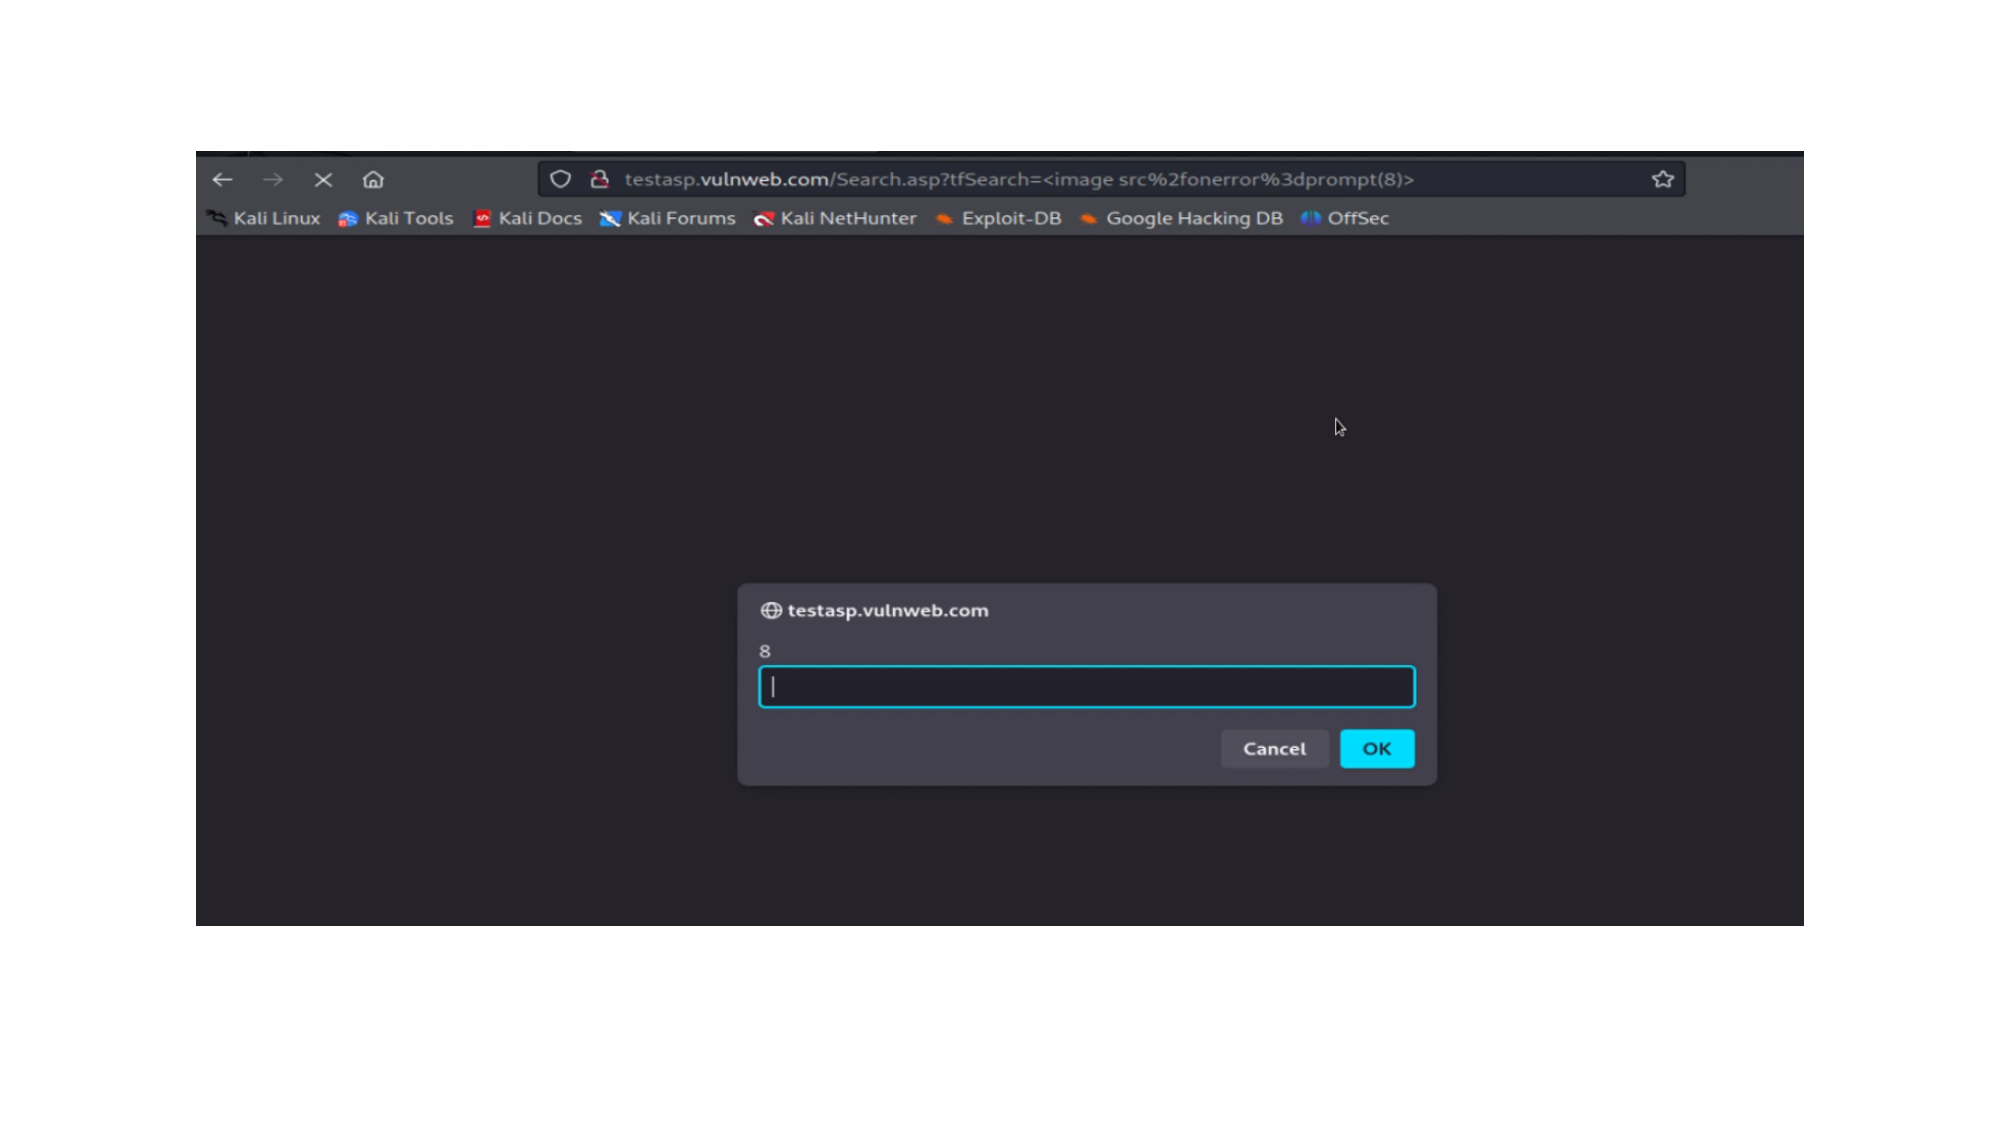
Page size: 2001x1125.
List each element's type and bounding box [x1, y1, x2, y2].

list [196, 151, 1804, 926]
